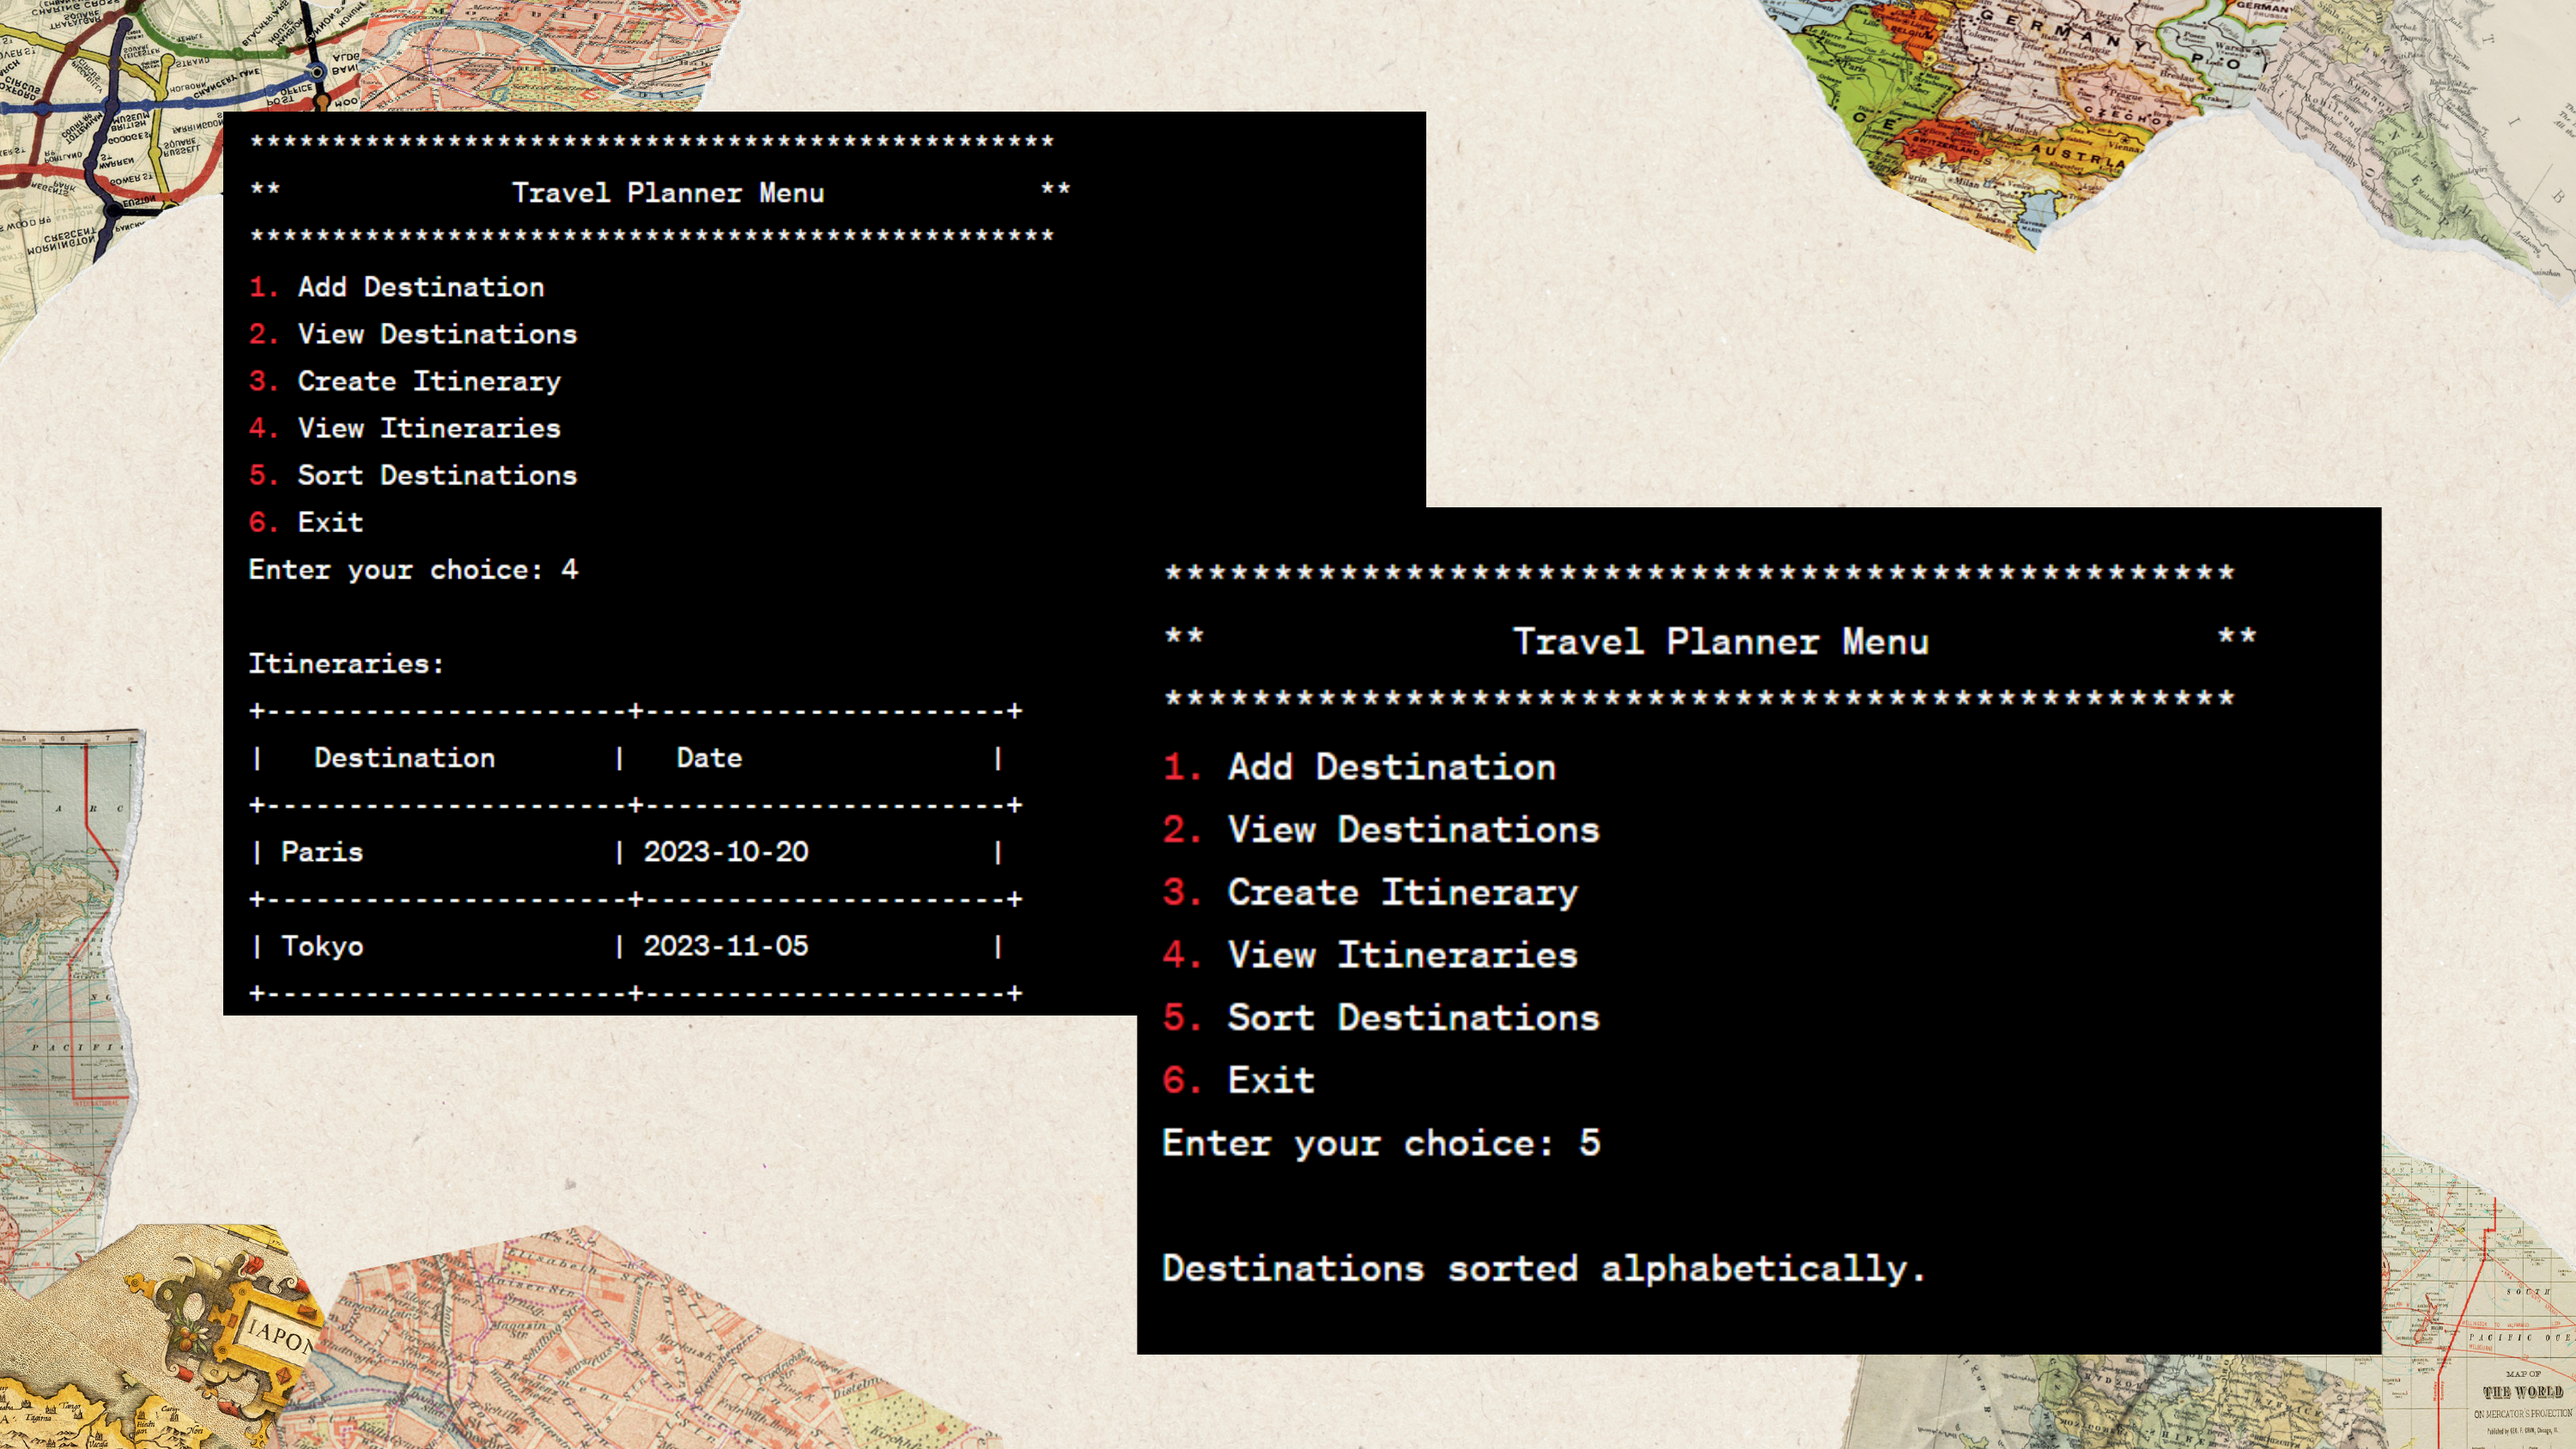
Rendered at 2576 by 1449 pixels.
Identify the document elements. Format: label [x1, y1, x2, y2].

text_box [0, 1192, 374, 1449]
text_box [0, 403, 1827, 1449]
text_box [2372, 1033, 2576, 1449]
text_box [2203, 0, 2576, 310]
text_box [0, 724, 147, 1192]
text_box [901, 0, 2576, 1033]
text_box [1810, 1355, 2390, 1449]
text_box [0, 0, 374, 403]
text_box [1137, 507, 2382, 1355]
text_box [374, 0, 928, 112]
text_box [132, 1152, 1005, 1449]
text_box [1618, 0, 2298, 310]
text_box [223, 112, 1426, 1016]
